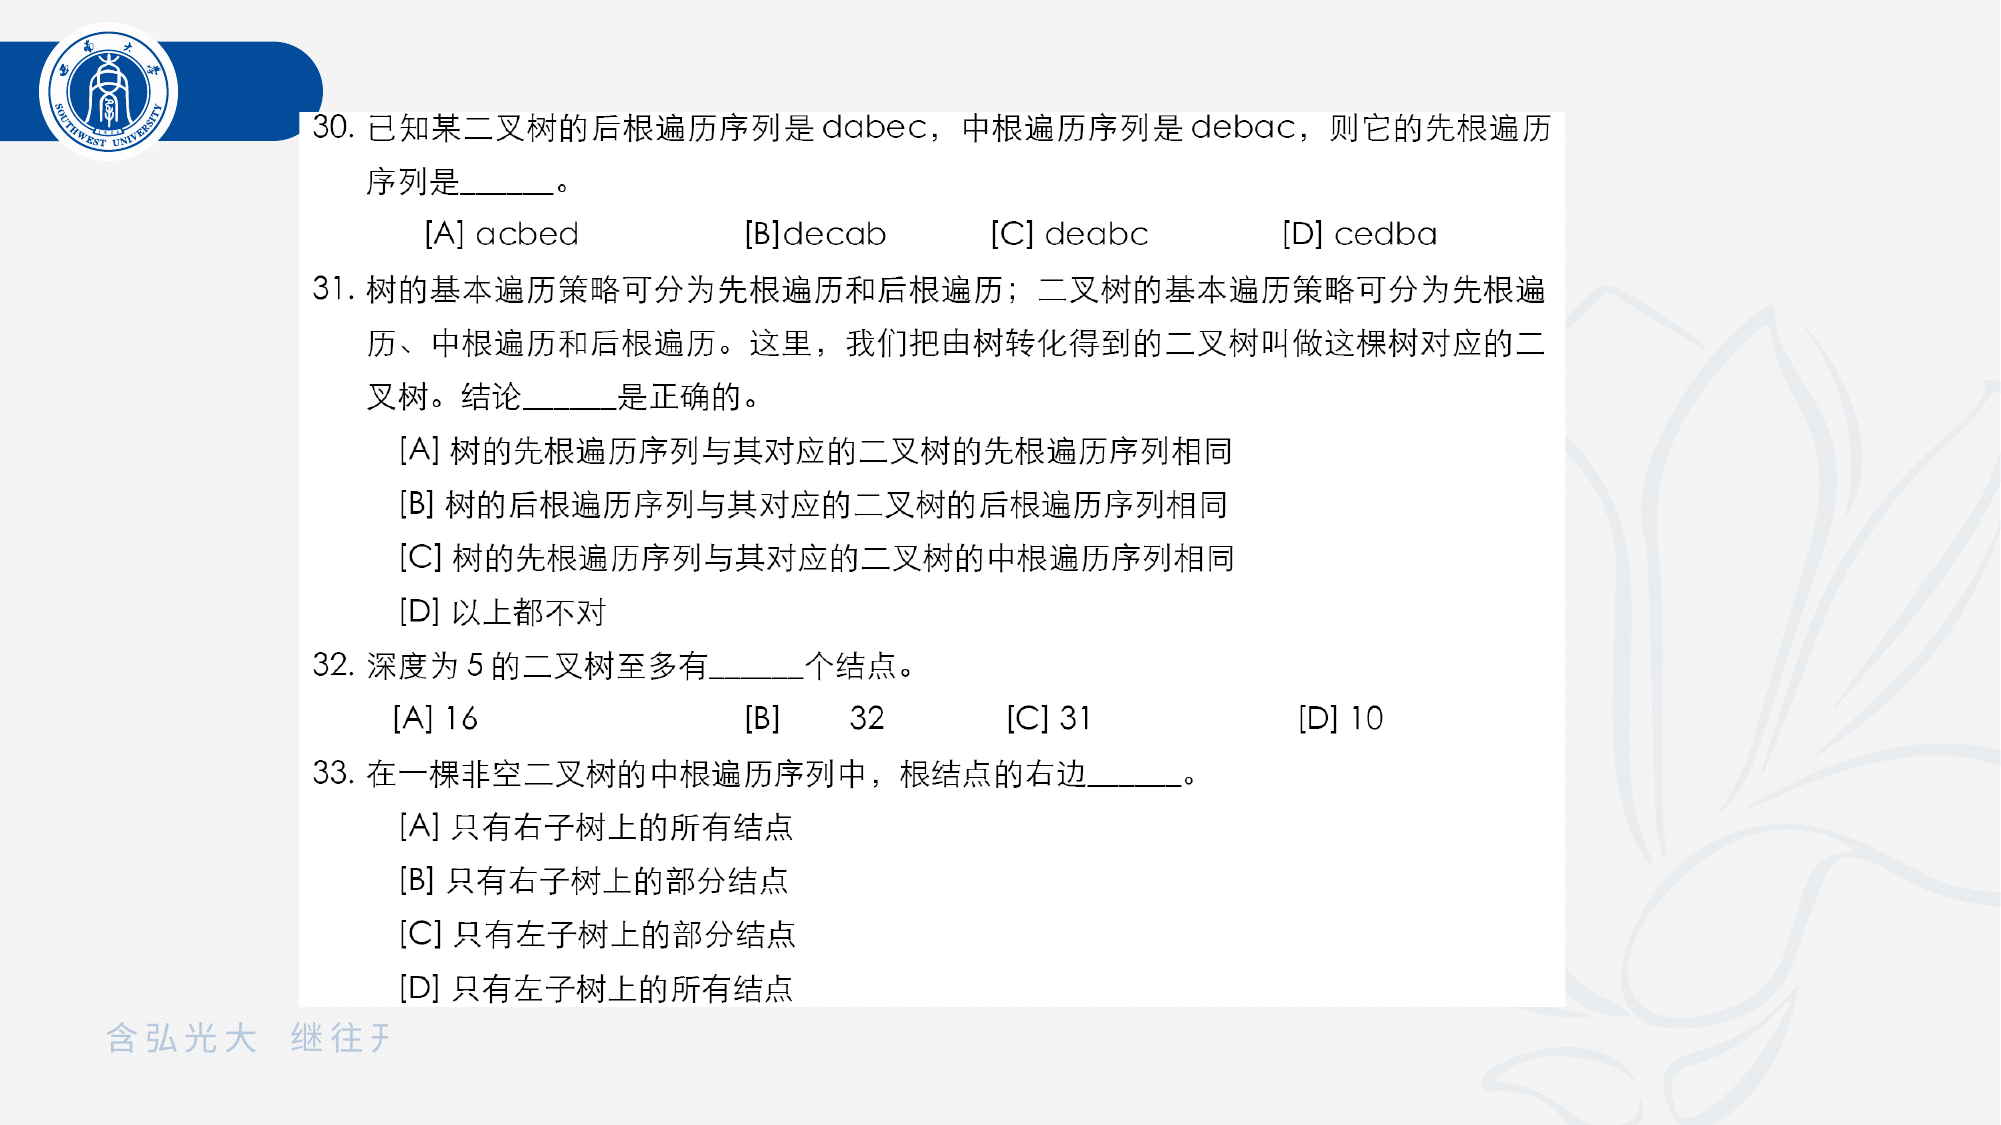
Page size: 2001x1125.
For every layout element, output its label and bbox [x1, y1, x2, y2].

picture [299, 112, 1566, 1007]
